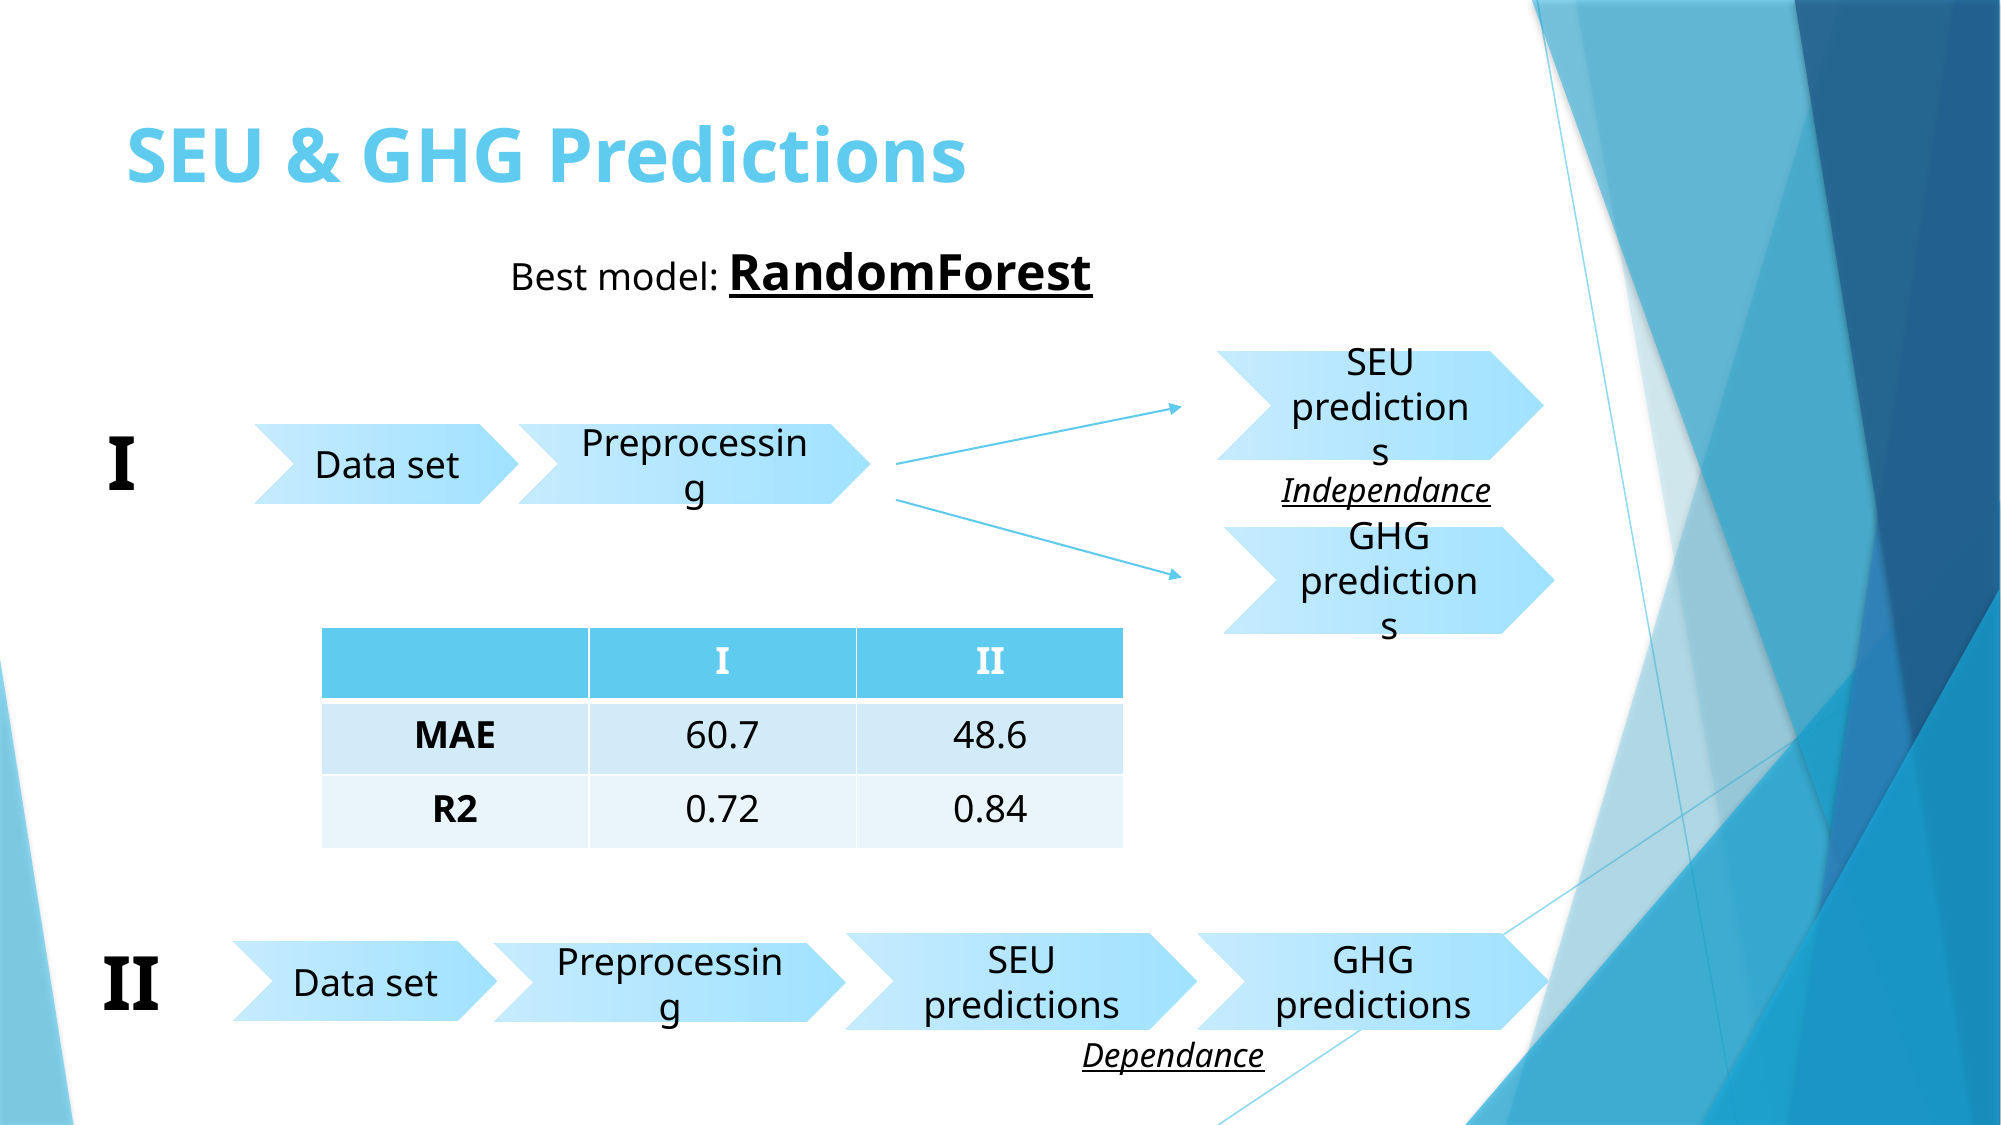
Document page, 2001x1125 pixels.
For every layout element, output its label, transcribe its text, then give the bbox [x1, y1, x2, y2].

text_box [232, 932, 1550, 1083]
table_cell 0.72 [590, 776, 856, 848]
table_cell R2 [322, 776, 588, 848]
text_box II [87, 928, 176, 1033]
table_header [322, 644, 588, 698]
table_header I [590, 644, 856, 698]
text_box Best model: RandomForest [495, 233, 1108, 308]
title SEU & GHG Predictions [111, 99, 1522, 216]
text_box I [92, 408, 152, 514]
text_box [254, 350, 1556, 635]
table_cell 48.6 [857, 704, 1123, 774]
table_cell 60.7 [590, 704, 856, 774]
table_cell MAE [322, 704, 588, 774]
table_header II [857, 644, 1123, 698]
table_cell 0.84 [857, 776, 1123, 848]
